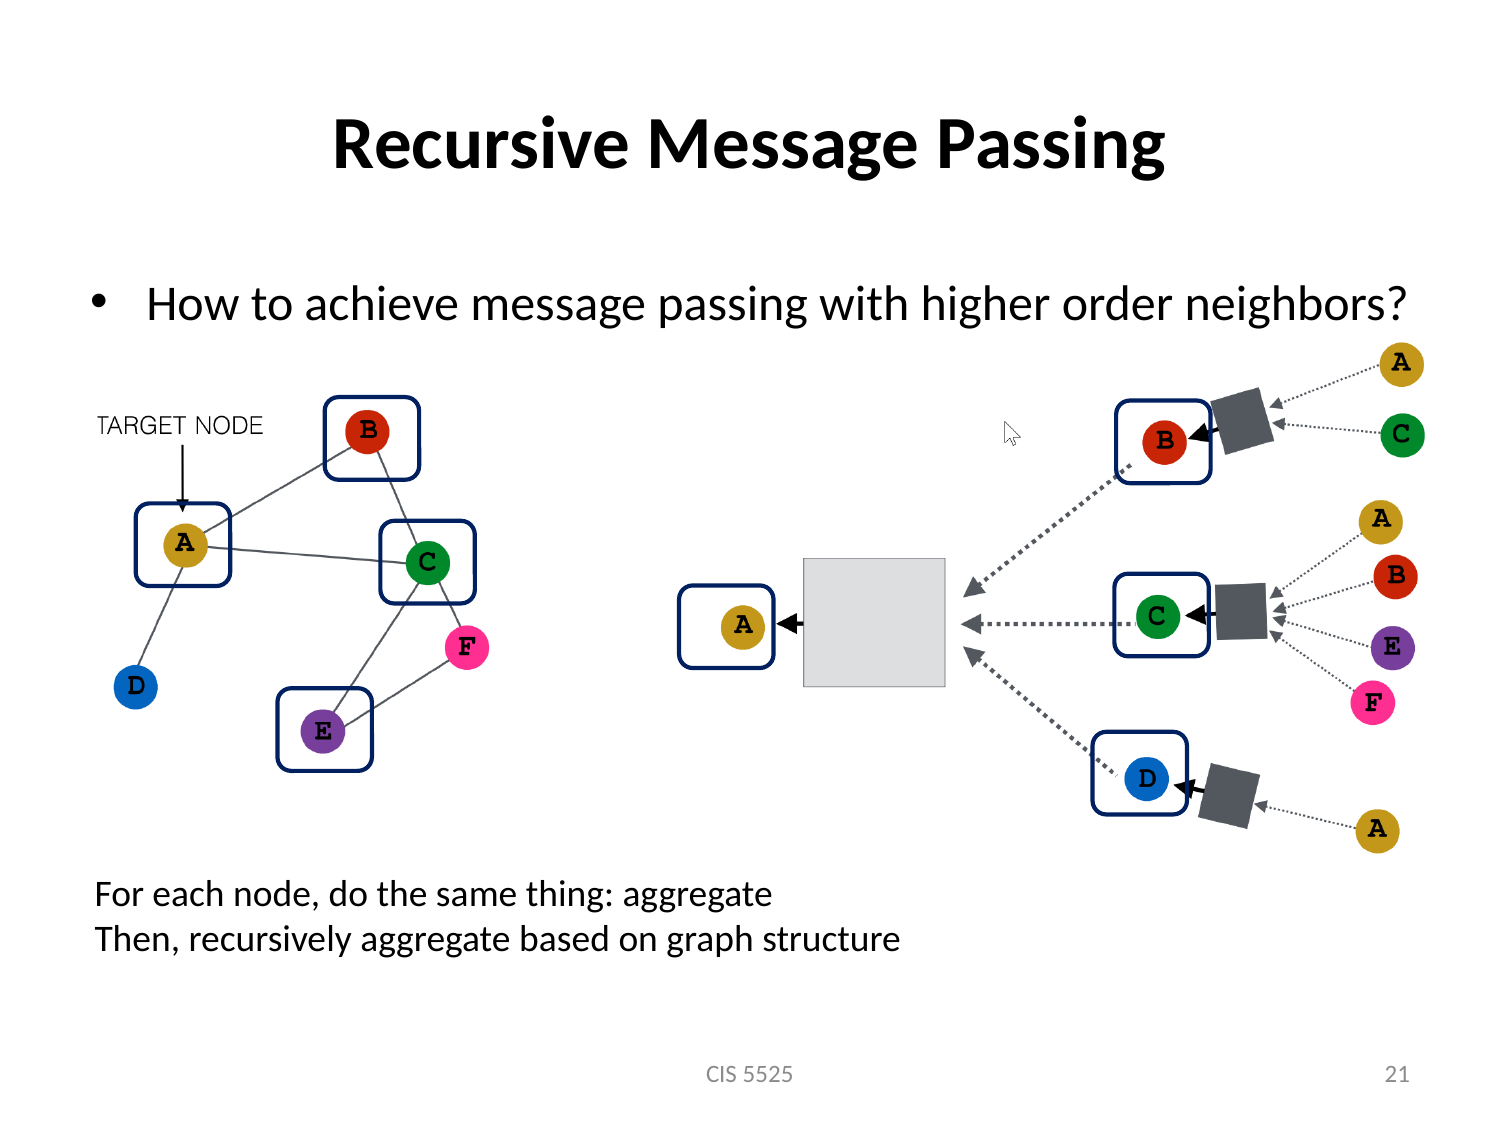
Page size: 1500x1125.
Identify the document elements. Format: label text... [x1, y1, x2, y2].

slide_number 21 [1074, 1042, 1425, 1103]
title Recursive Message Passing [75, 45, 1425, 233]
list How to achieve message passing with higher order neighbors? [75, 262, 1425, 1005]
picture [88, 384, 496, 763]
text_box [676, 583, 709, 671]
text_box For each node, do the same thing: aggregate Then, recursively aggregate based on graph structure [79, 861, 917, 967]
footer CIS 5525 [512, 1042, 988, 1103]
picture [714, 337, 1436, 863]
